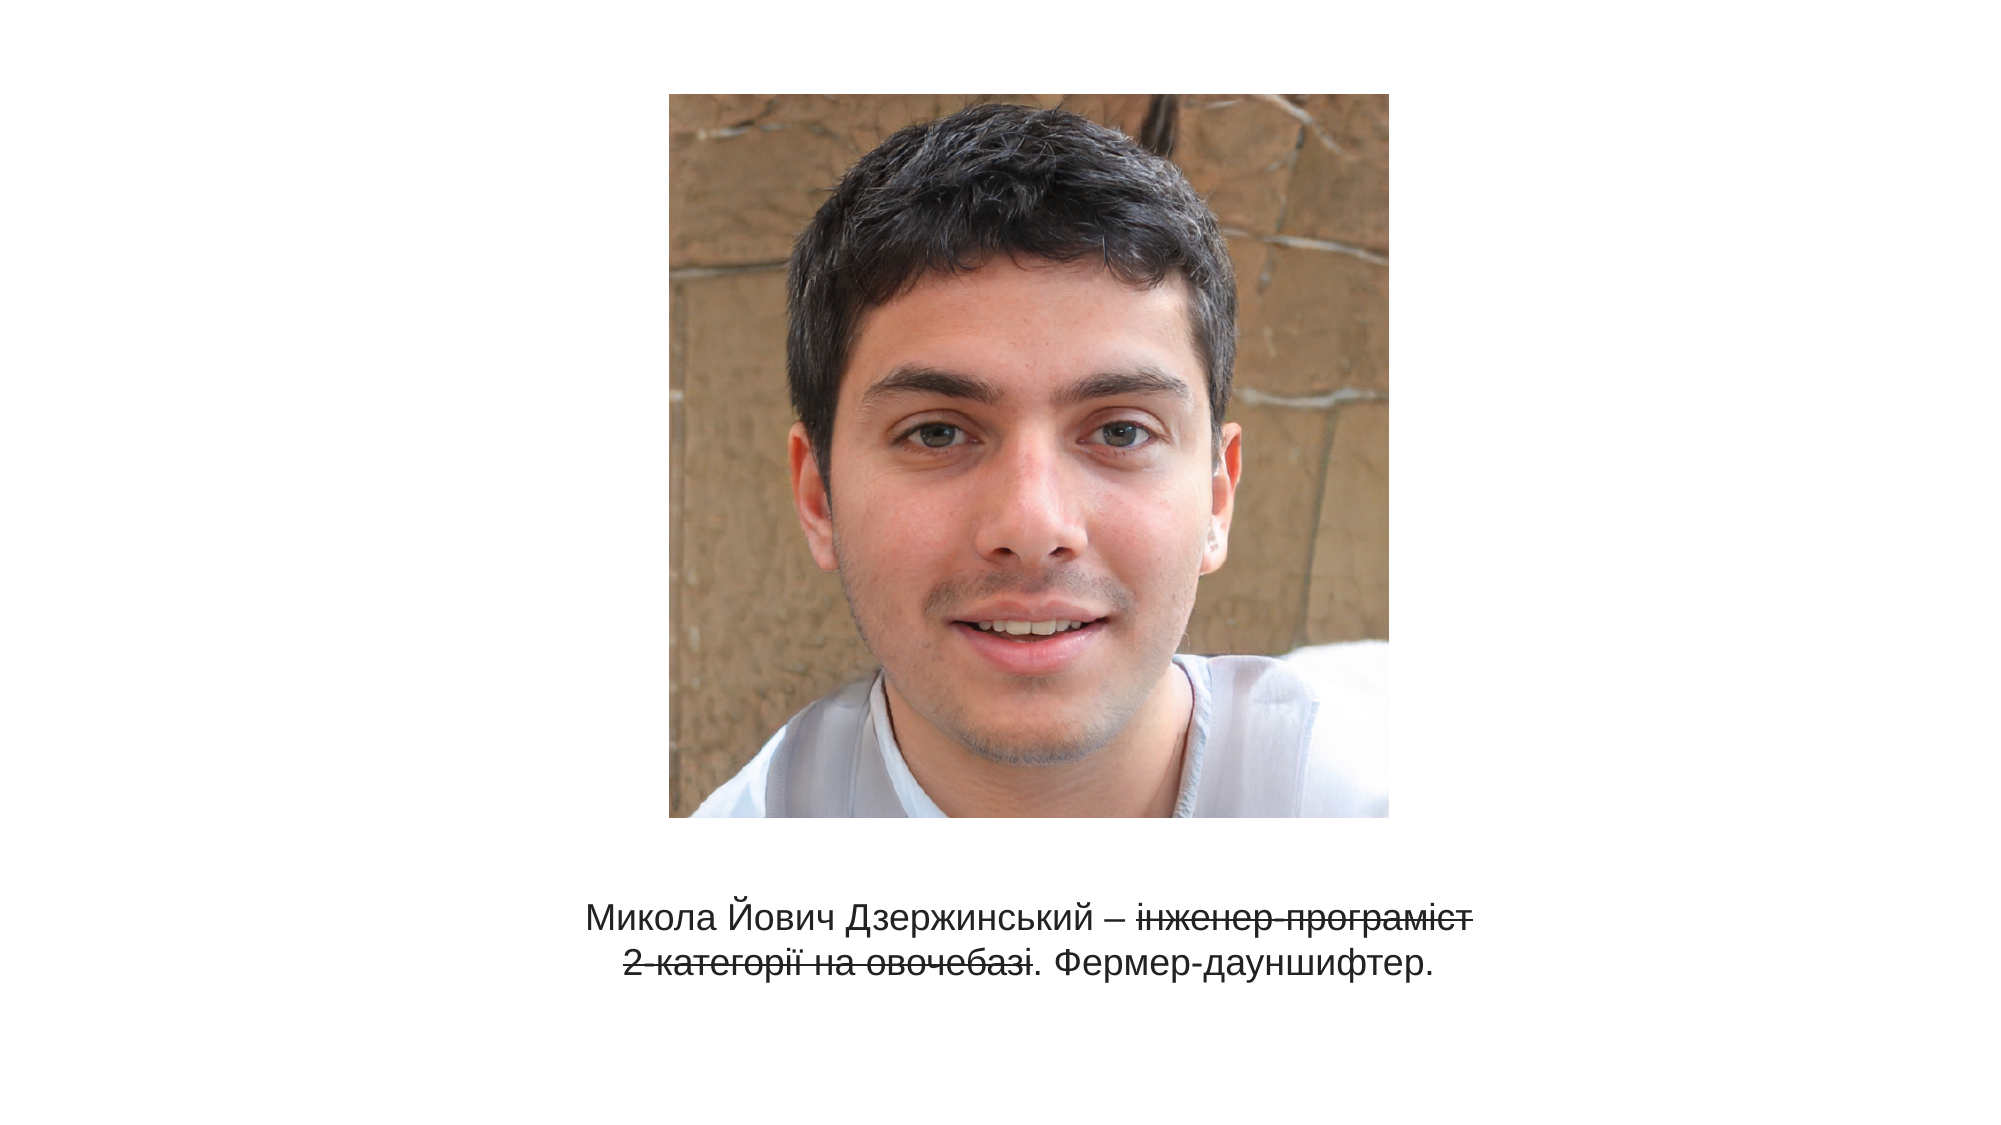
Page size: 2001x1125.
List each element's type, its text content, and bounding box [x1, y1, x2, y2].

text_box Микола Йович Дзержинський – інженер-програміст 2-категорії на овочебазі. Фермер-дауншифтер. [555, 886, 1503, 991]
picture [669, 94, 1389, 818]
